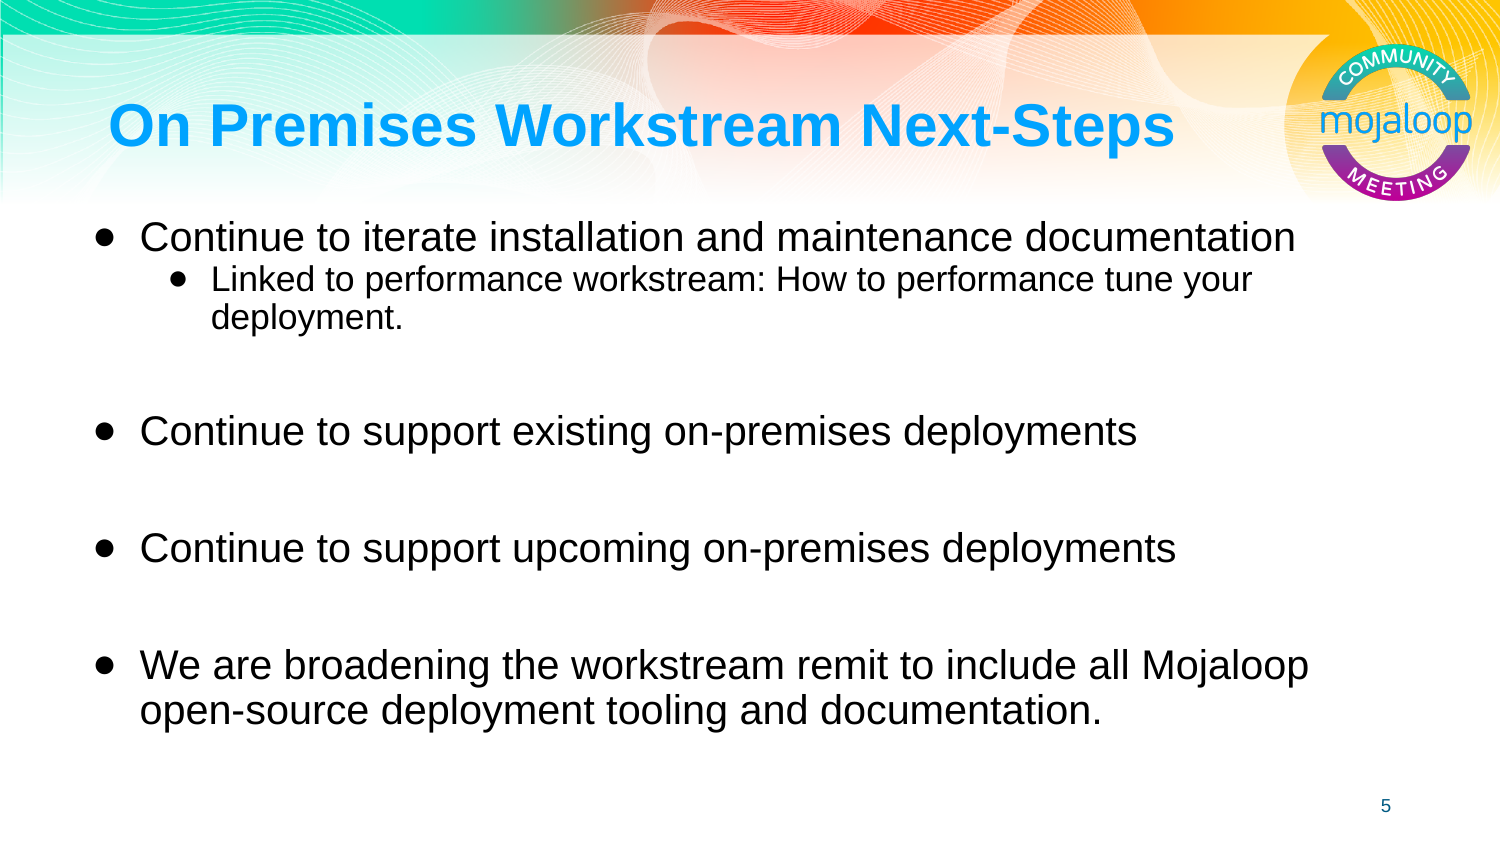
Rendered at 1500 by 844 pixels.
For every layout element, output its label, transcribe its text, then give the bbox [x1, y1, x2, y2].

title On Premises Workstream Next-Steps [103, 44, 1264, 208]
picture [0, 0, 1500, 844]
slide_number ‹#› [1059, 782, 1397, 827]
list Continue to iterate installation and maintenance documentation Linked to performance workstream: How to performance tune your deployment. Continue to support existing on-premises deployments Continue to support upcoming on-premises deployments We are broadening the workstream remit to include all Mojaloop open-source deployment tooling and documentation. [62, 212, 1357, 803]
